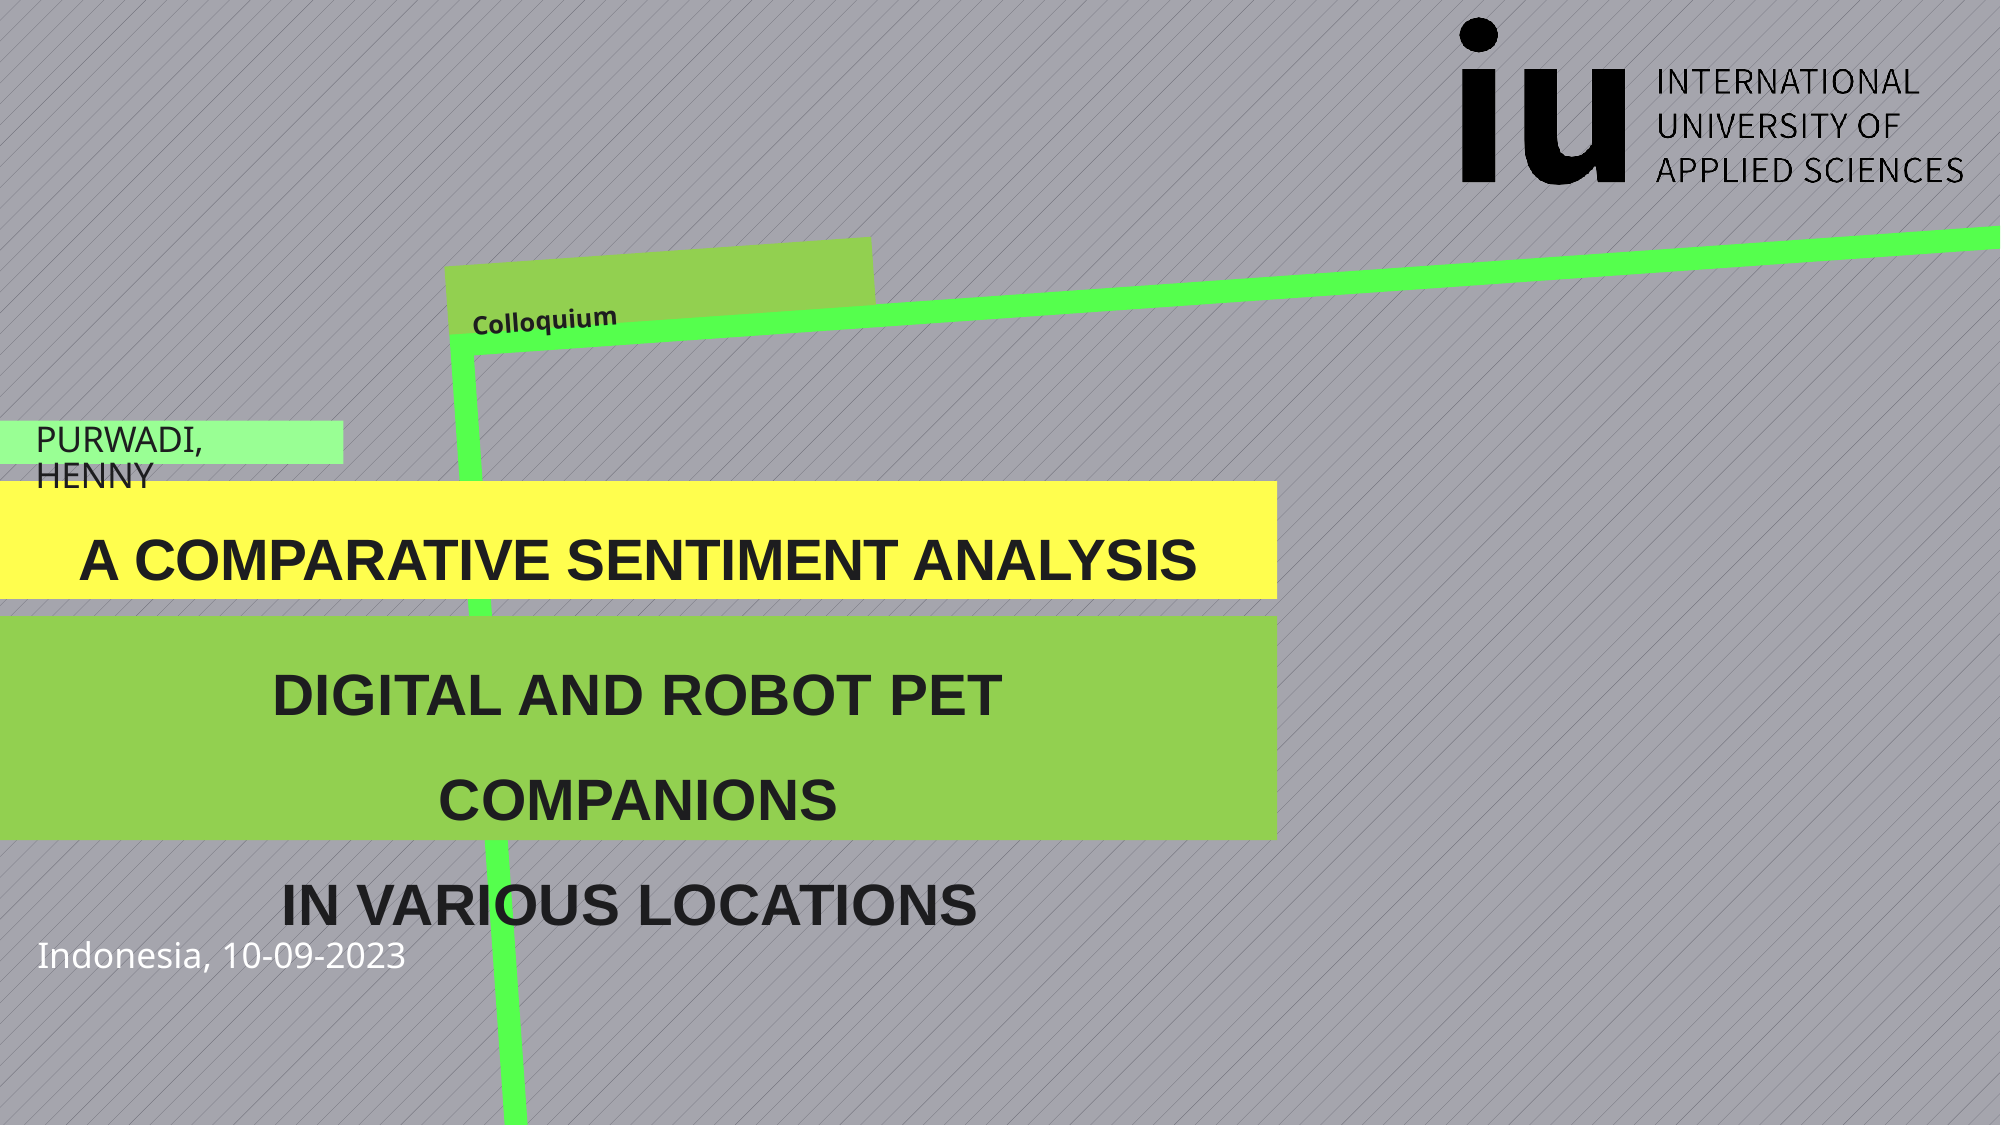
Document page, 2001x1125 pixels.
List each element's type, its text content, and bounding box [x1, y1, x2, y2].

picture [1459, 17, 1963, 185]
title A Comparative Sentiment Analysis of [0, 481, 1278, 599]
list Colloquium [444, 236, 876, 335]
list DIGITAL and Robot Pet COMPANIONS in Various Locations [0, 616, 1278, 841]
list Indonesia, 10-09-2023 [37, 924, 440, 973]
list Purwadi, Henny [0, 420, 344, 464]
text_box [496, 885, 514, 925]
